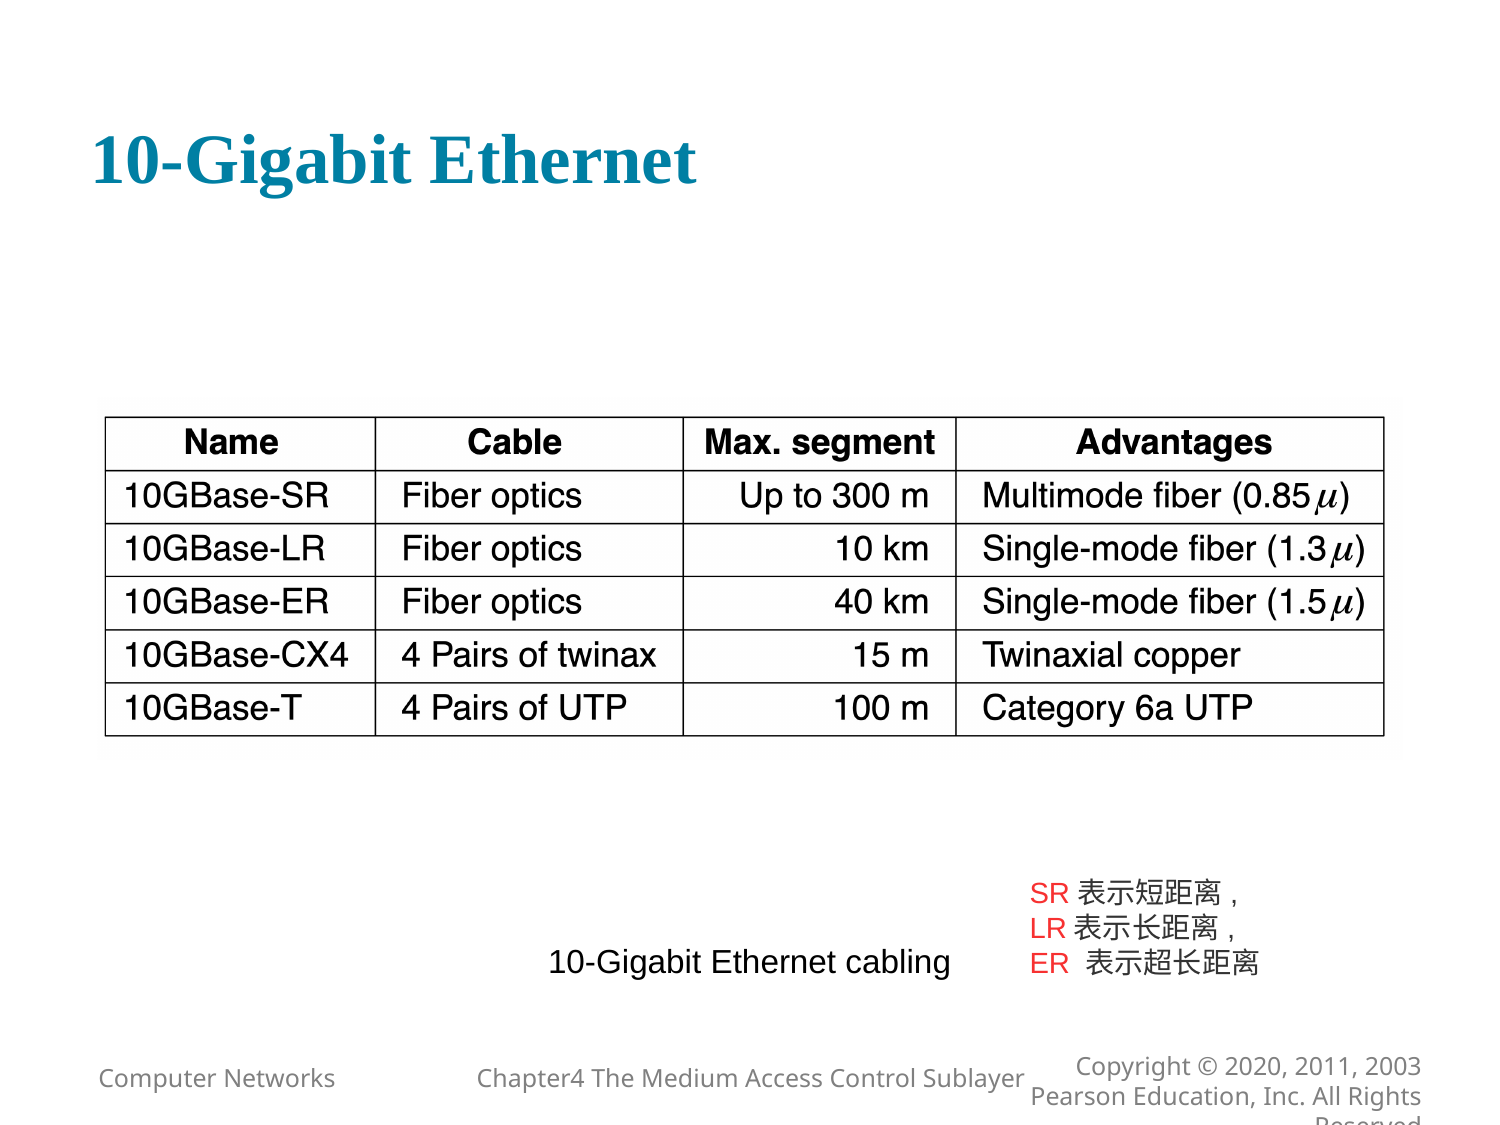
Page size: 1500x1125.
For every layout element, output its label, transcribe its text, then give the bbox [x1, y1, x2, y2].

picture [96, 397, 1404, 761]
list 10-Gigabit Ethernet cabling [75, 828, 1425, 996]
text_box SR表示短距离, LR表示长距离, ER 表示超长距离 [1014, 867, 1403, 987]
title 10-Gigabit Ethernet [75, 37, 1425, 213]
